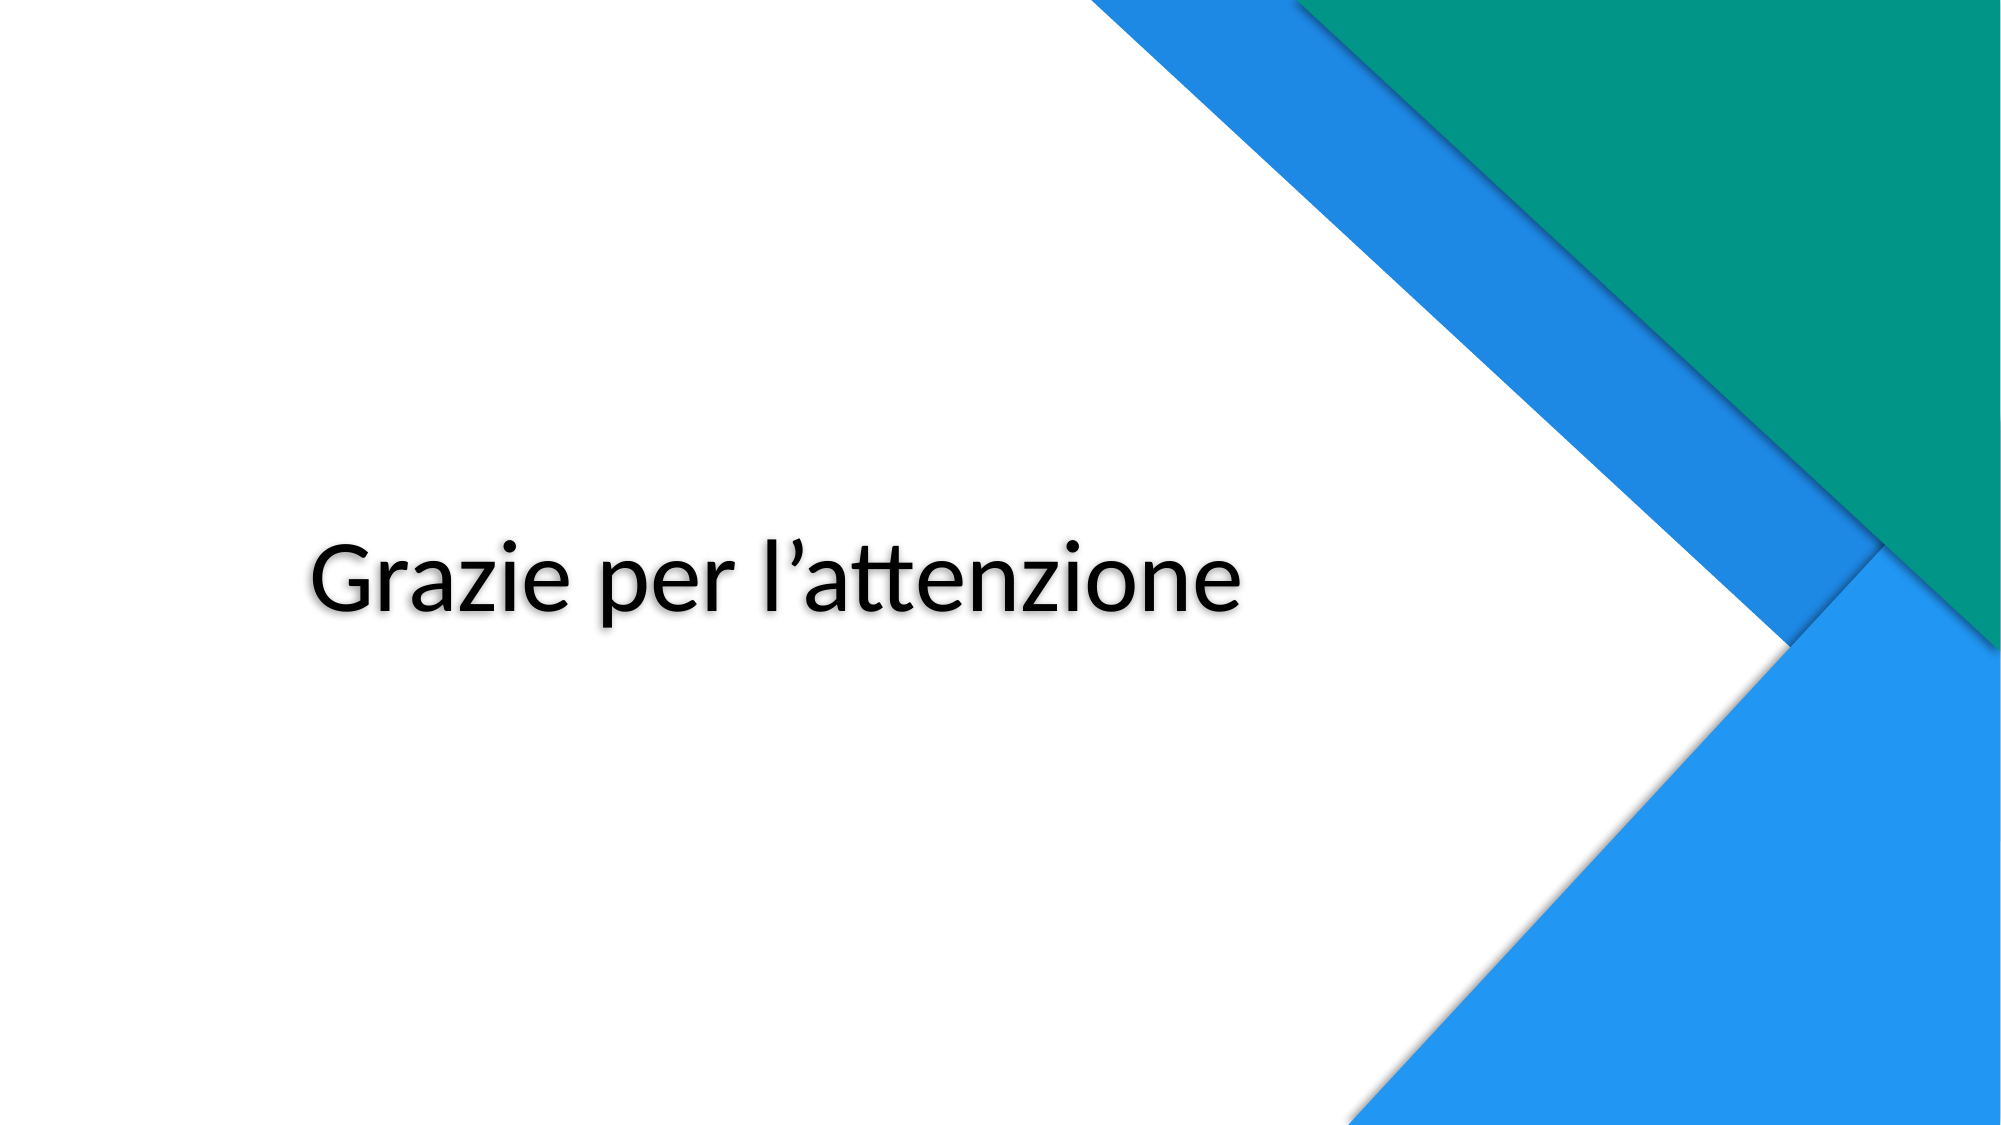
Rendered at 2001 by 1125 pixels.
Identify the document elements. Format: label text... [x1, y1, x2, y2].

title Grazie per l’attenzione [134, 159, 1421, 641]
